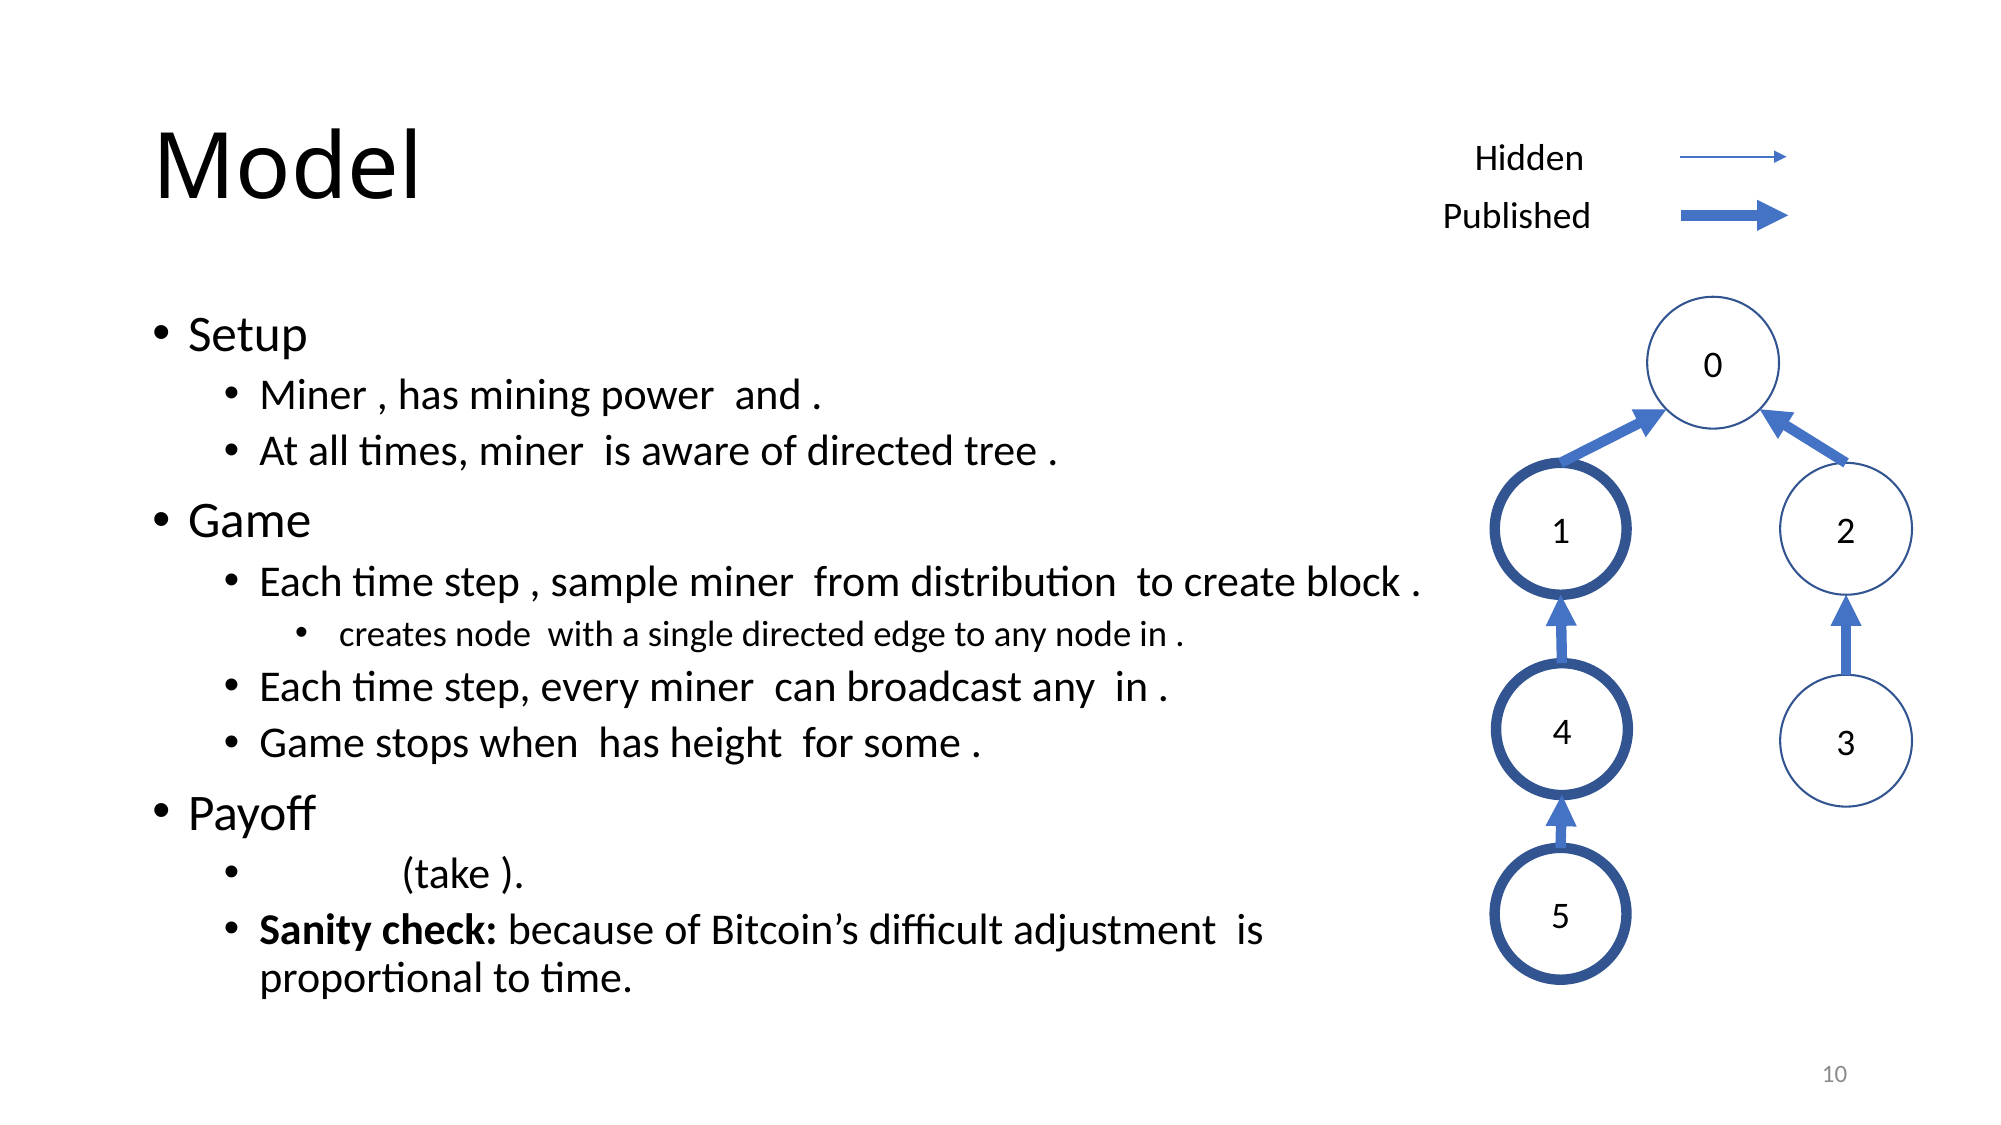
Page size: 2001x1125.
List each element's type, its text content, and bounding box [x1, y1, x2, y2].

text_box Published [1428, 183, 1813, 244]
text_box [1560, 409, 1667, 463]
title Model [137, 59, 1863, 278]
text_box Hidden [1460, 125, 1863, 186]
text_box 1 [1493, 461, 1628, 596]
text_box 4 [1495, 662, 1629, 797]
slide_number 10 [1412, 1042, 1863, 1103]
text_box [1759, 409, 1912, 595]
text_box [1780, 594, 1913, 807]
text_box 0 [1646, 295, 1781, 430]
text_box 5 [1493, 847, 1628, 981]
